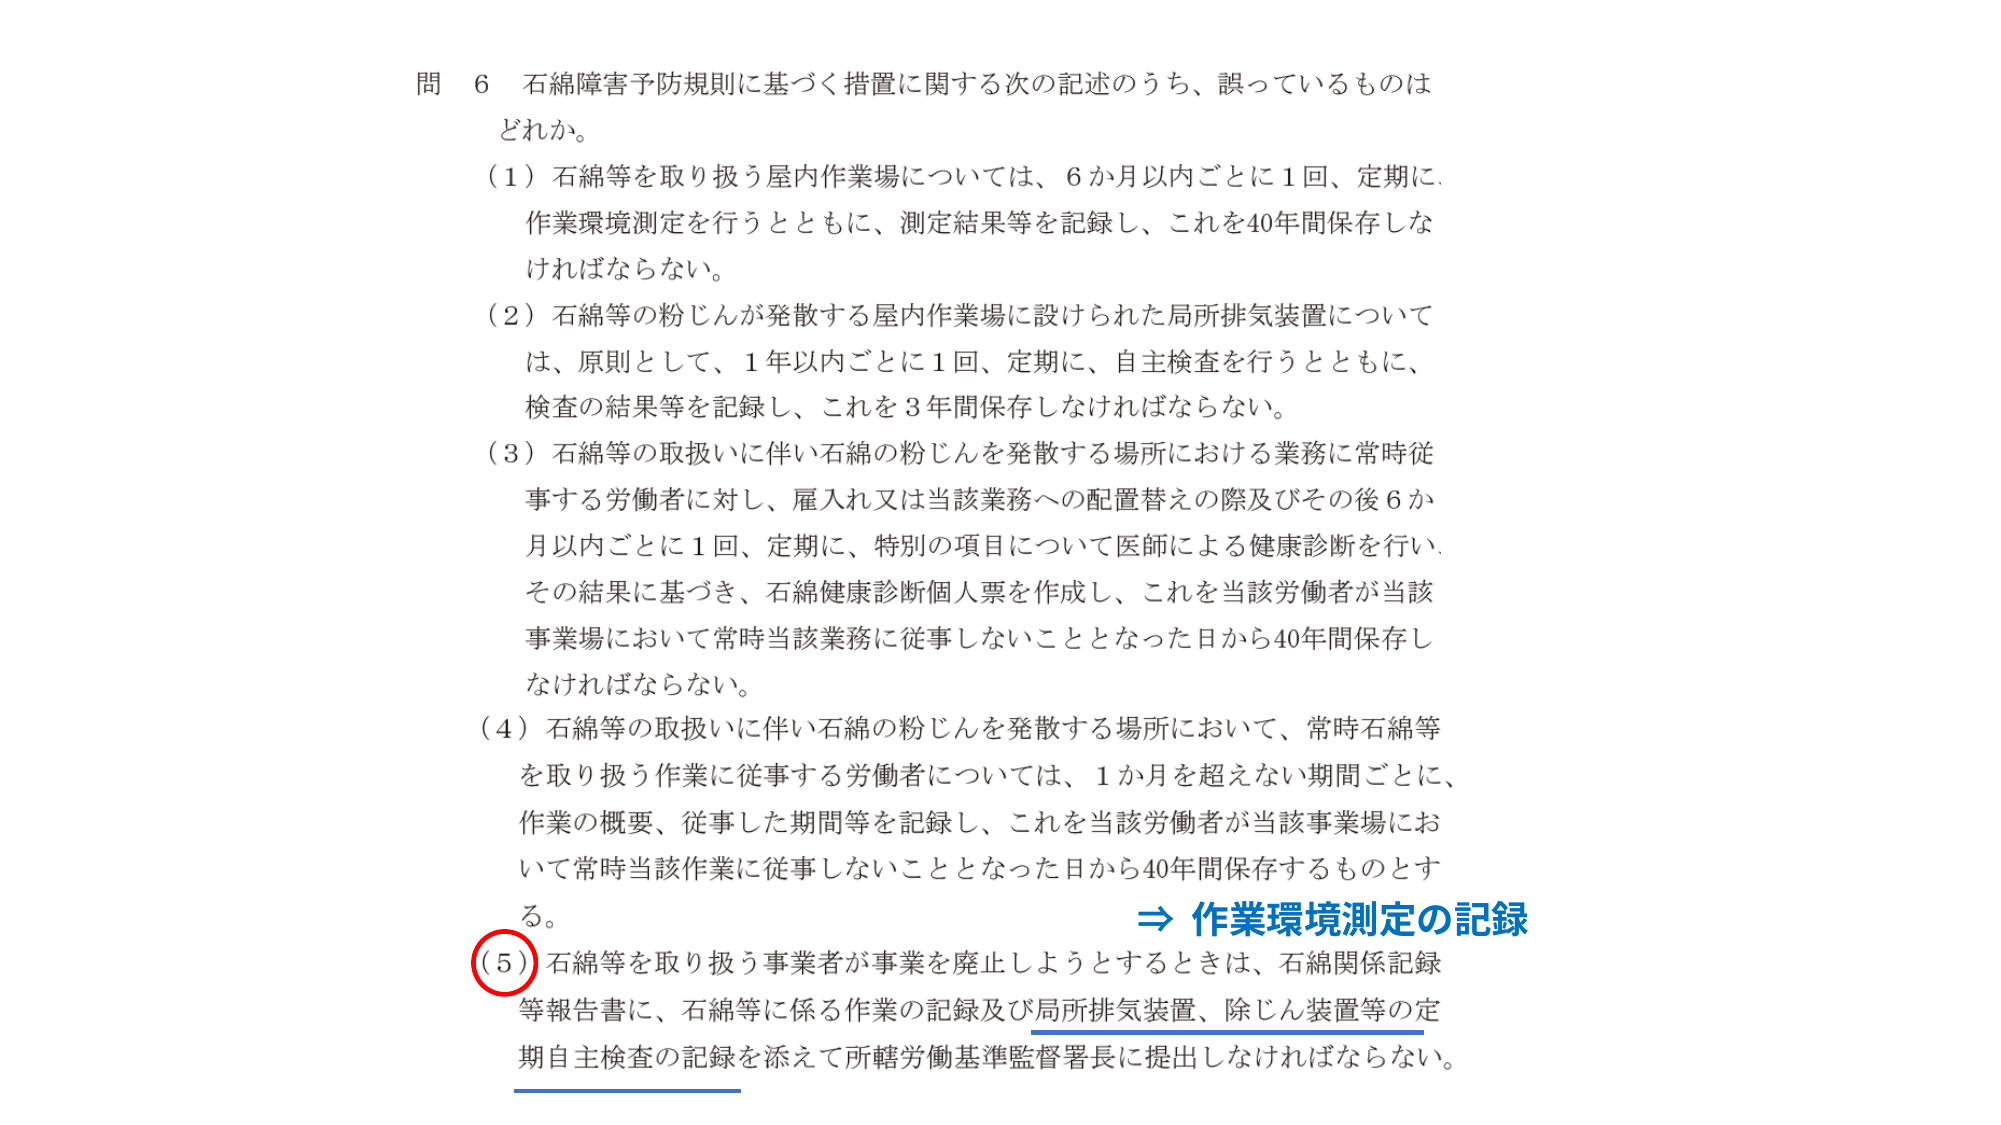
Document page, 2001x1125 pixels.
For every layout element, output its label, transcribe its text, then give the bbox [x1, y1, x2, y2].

text_box ⇒ 作業環境測定の記録 [1458, 888, 1617, 949]
picture [405, 63, 1458, 1082]
